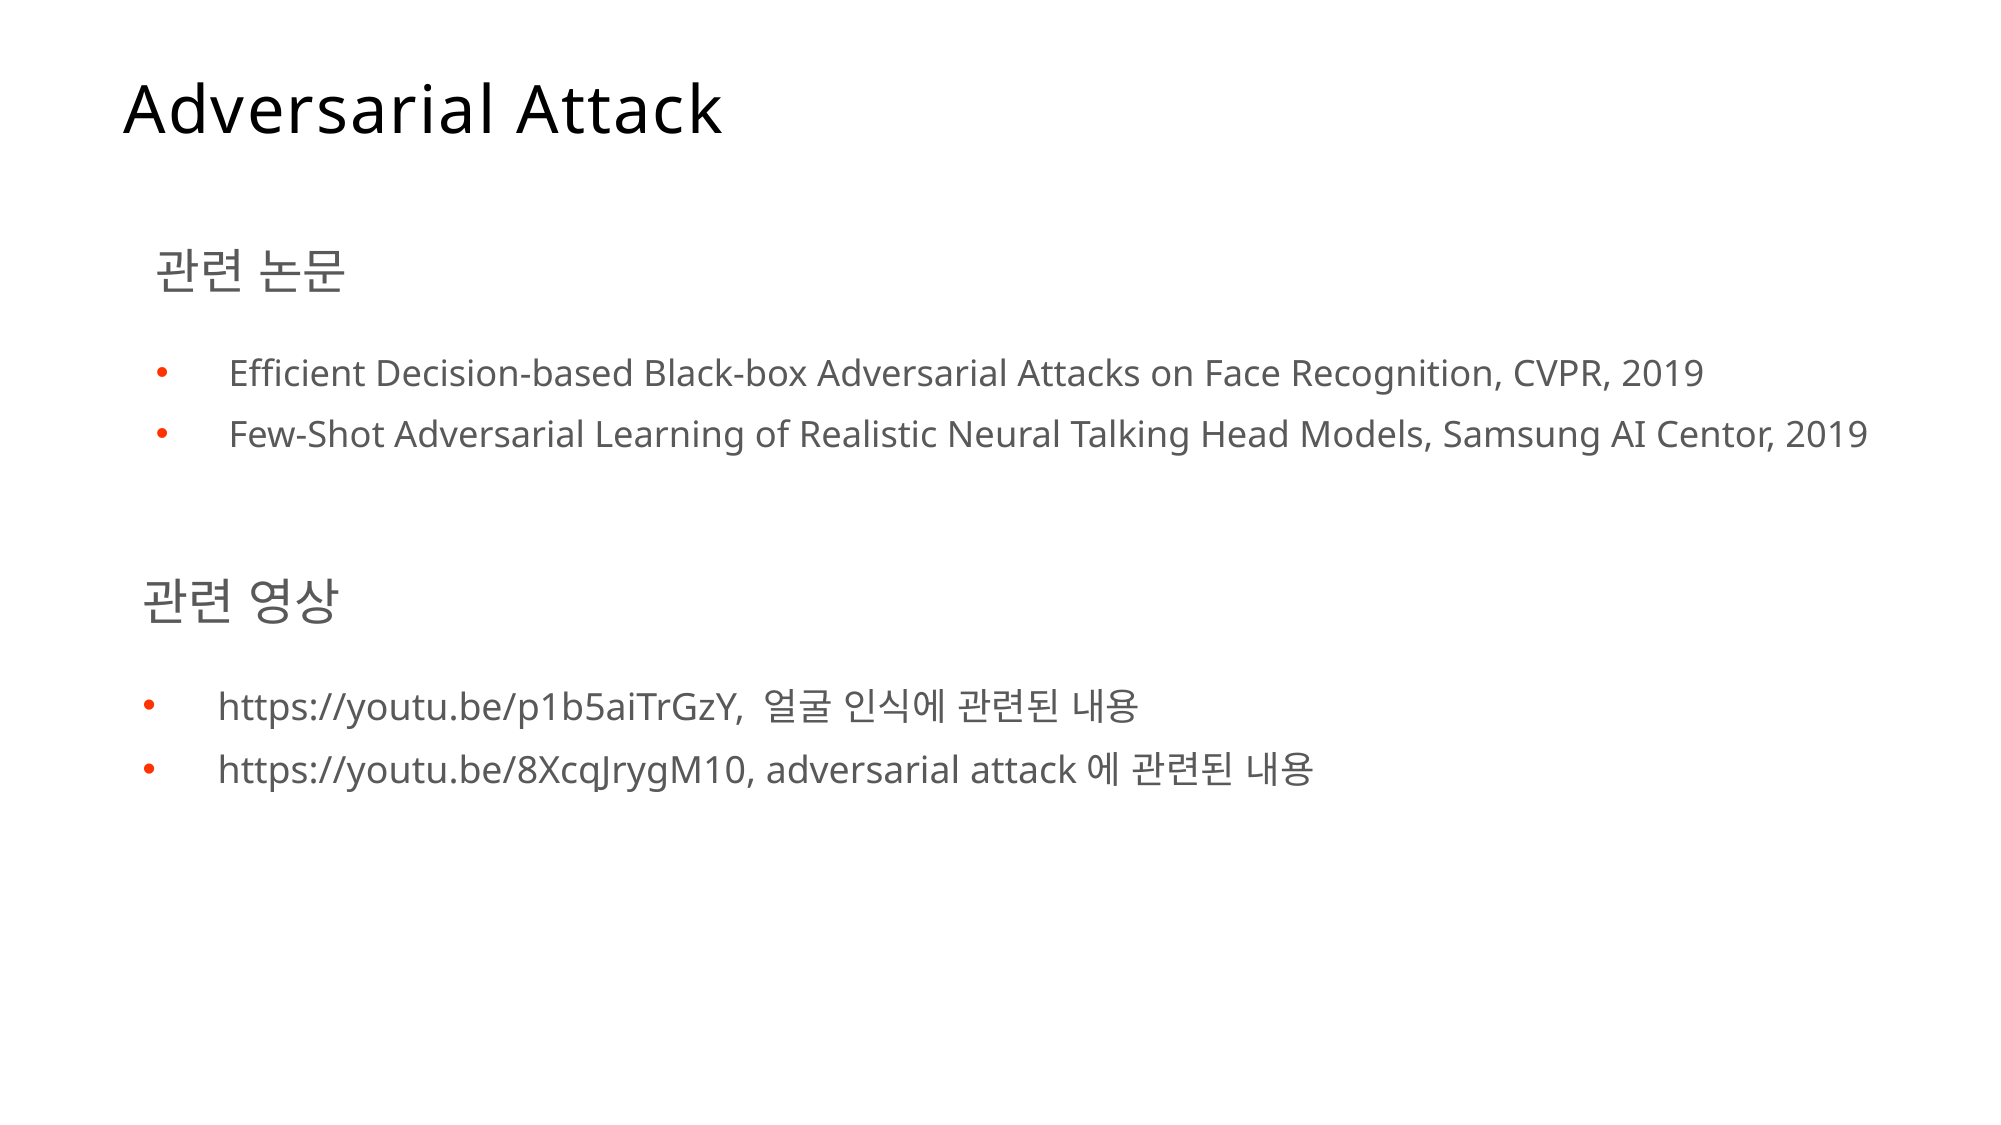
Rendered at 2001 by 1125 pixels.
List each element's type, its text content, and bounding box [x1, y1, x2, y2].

text_box 관련 논문 Efficient Decision-based Black-box Adversarial Attacks on Face Recognition, CVPR, 2019 Few-Shot Adversarial Learning of Realistic Neural Talking Head Models, Samsung AI Centor, 2019 [140, 233, 1942, 502]
text_box Adversarial Attack [108, 52, 1834, 156]
text_box 관련 영상 https://youtu.be/p1b5aiTrGzY, 얼굴 인식에 관련된 내용 https://youtu.be/8XcqJrygM10, adversarial attack에 관련된 내용 [127, 562, 1929, 831]
